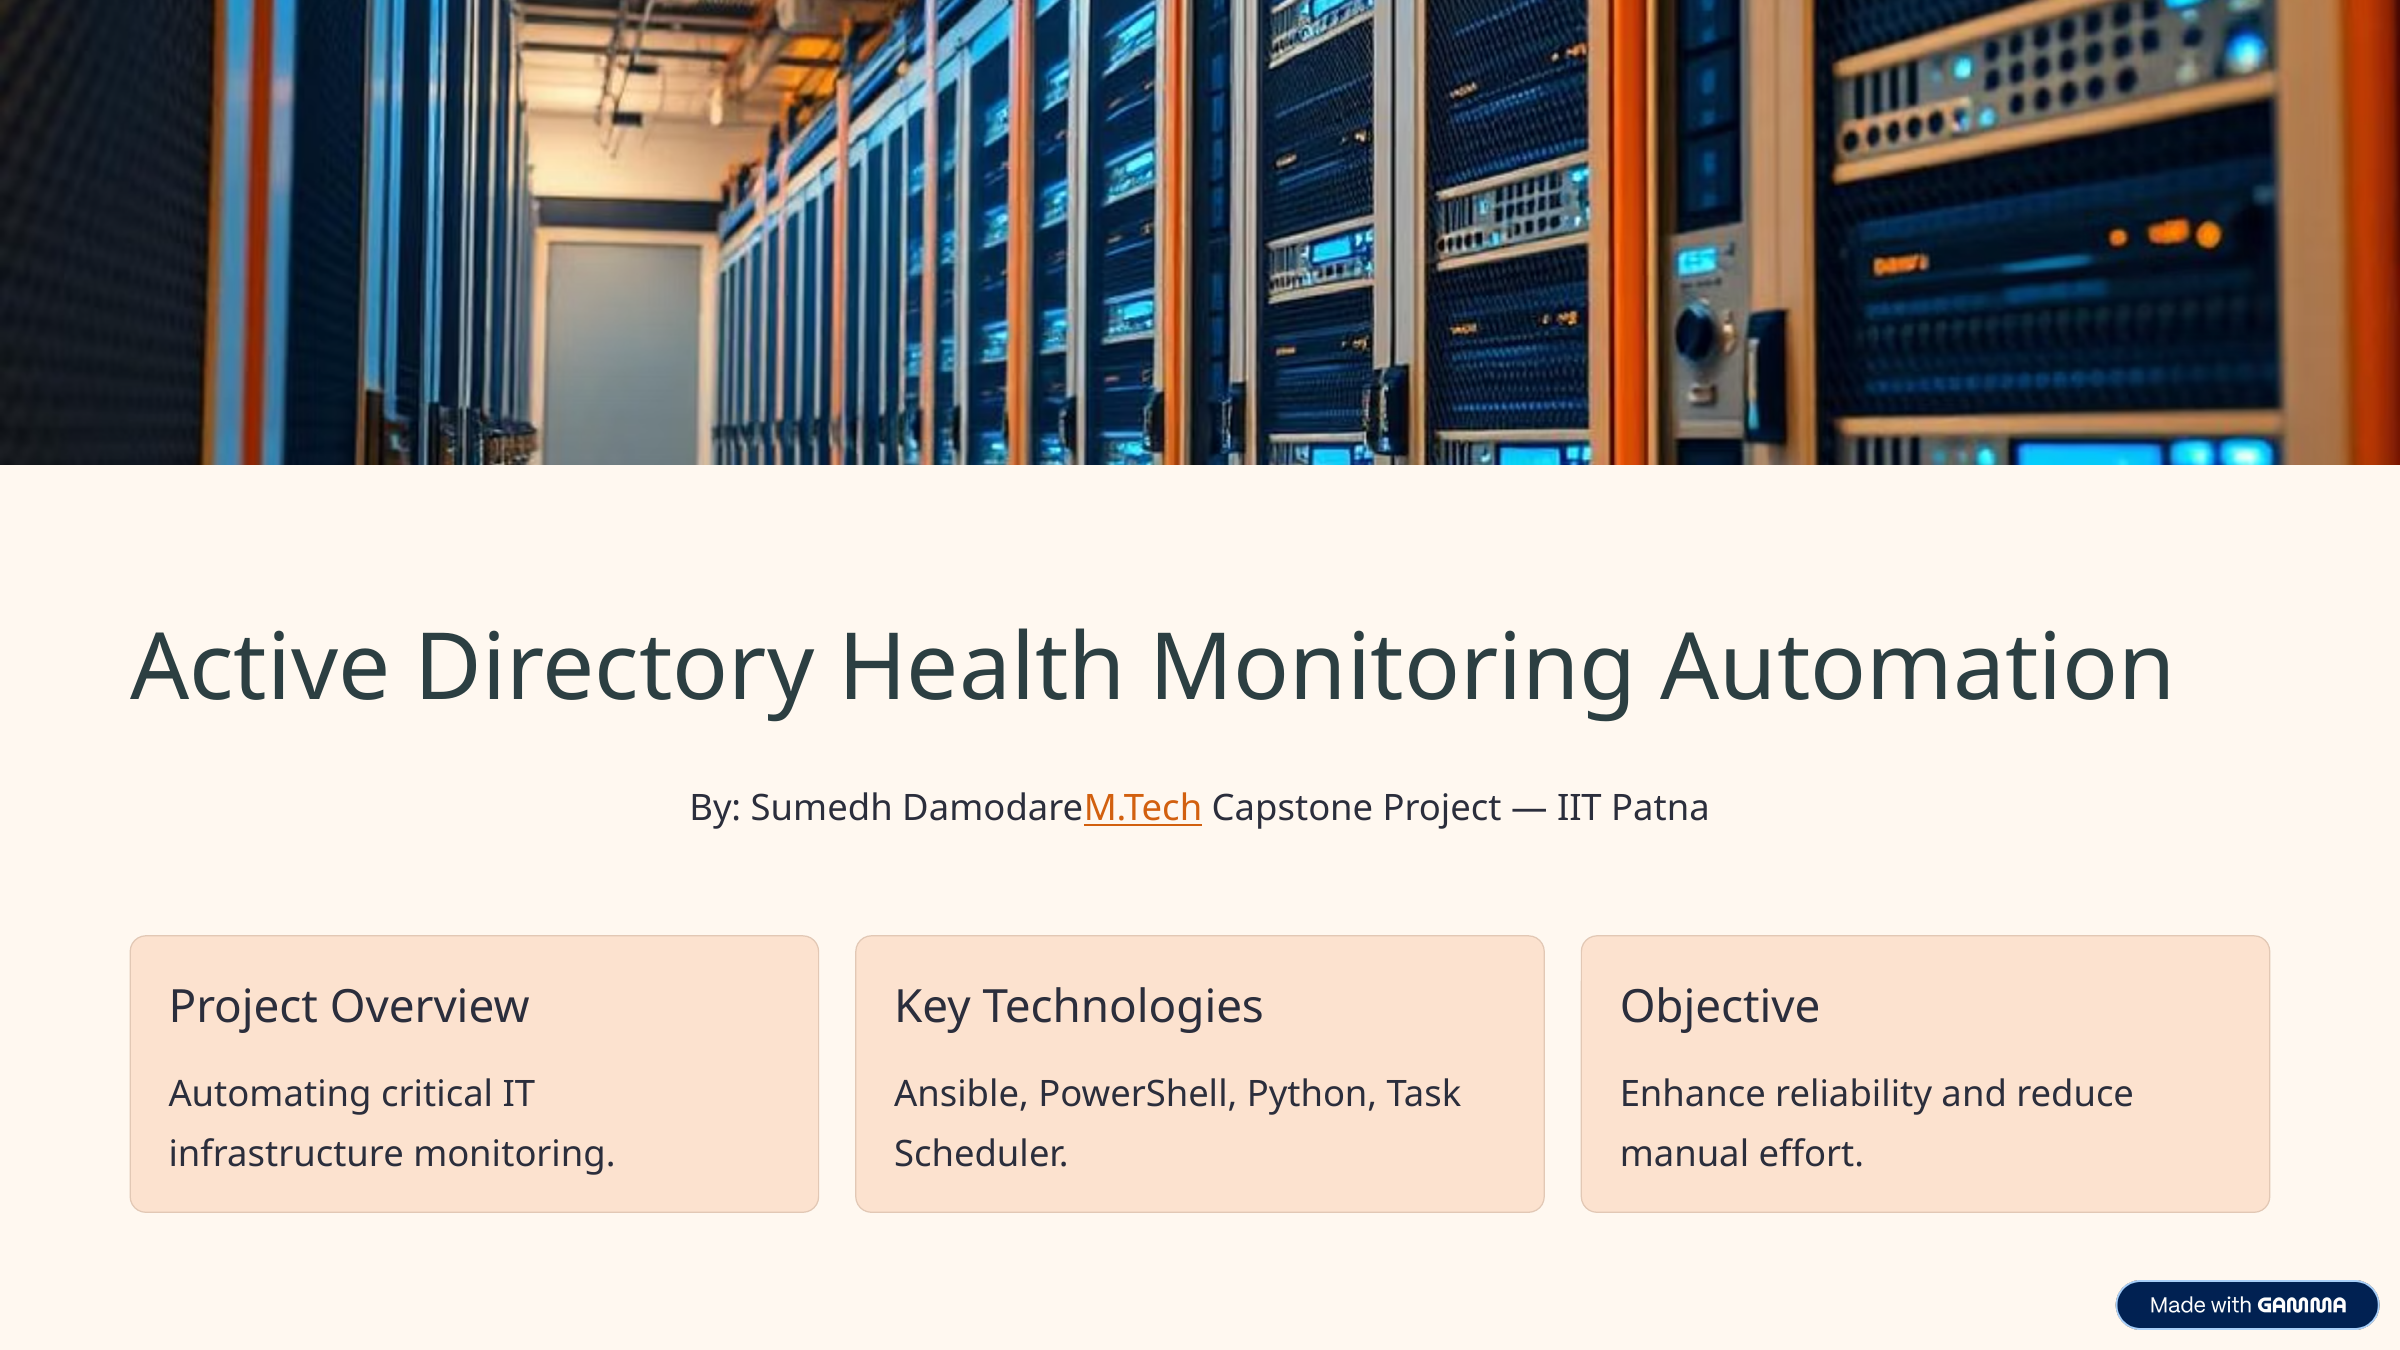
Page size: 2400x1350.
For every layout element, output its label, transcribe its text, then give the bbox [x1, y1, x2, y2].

picture [0, 0, 2400, 466]
text_box Key Technologies [894, 974, 1360, 1033]
text_box Project Overview [168, 974, 634, 1033]
text_box Automating critical IT infrastructure monitoring. [168, 1054, 781, 1174]
text_box [130, 935, 819, 1213]
text_box [855, 935, 1545, 1213]
text_box Objective [1619, 974, 2085, 1033]
text_box Enhance reliability and reduce manual effort. [1619, 1054, 2232, 1174]
picture [2119, 460, 2129, 466]
text_box By: Sumedh DamodareM.Tech Capstone Project — IIT Patna [130, 774, 2270, 894]
text_box Active Directory Health Monitoring Automation [130, 602, 2194, 720]
picture [2106, 1271, 2389, 1339]
text_box Ansible, PowerShell, Python, Task Scheduler. [894, 1054, 1506, 1174]
text_box [1581, 935, 2270, 1213]
